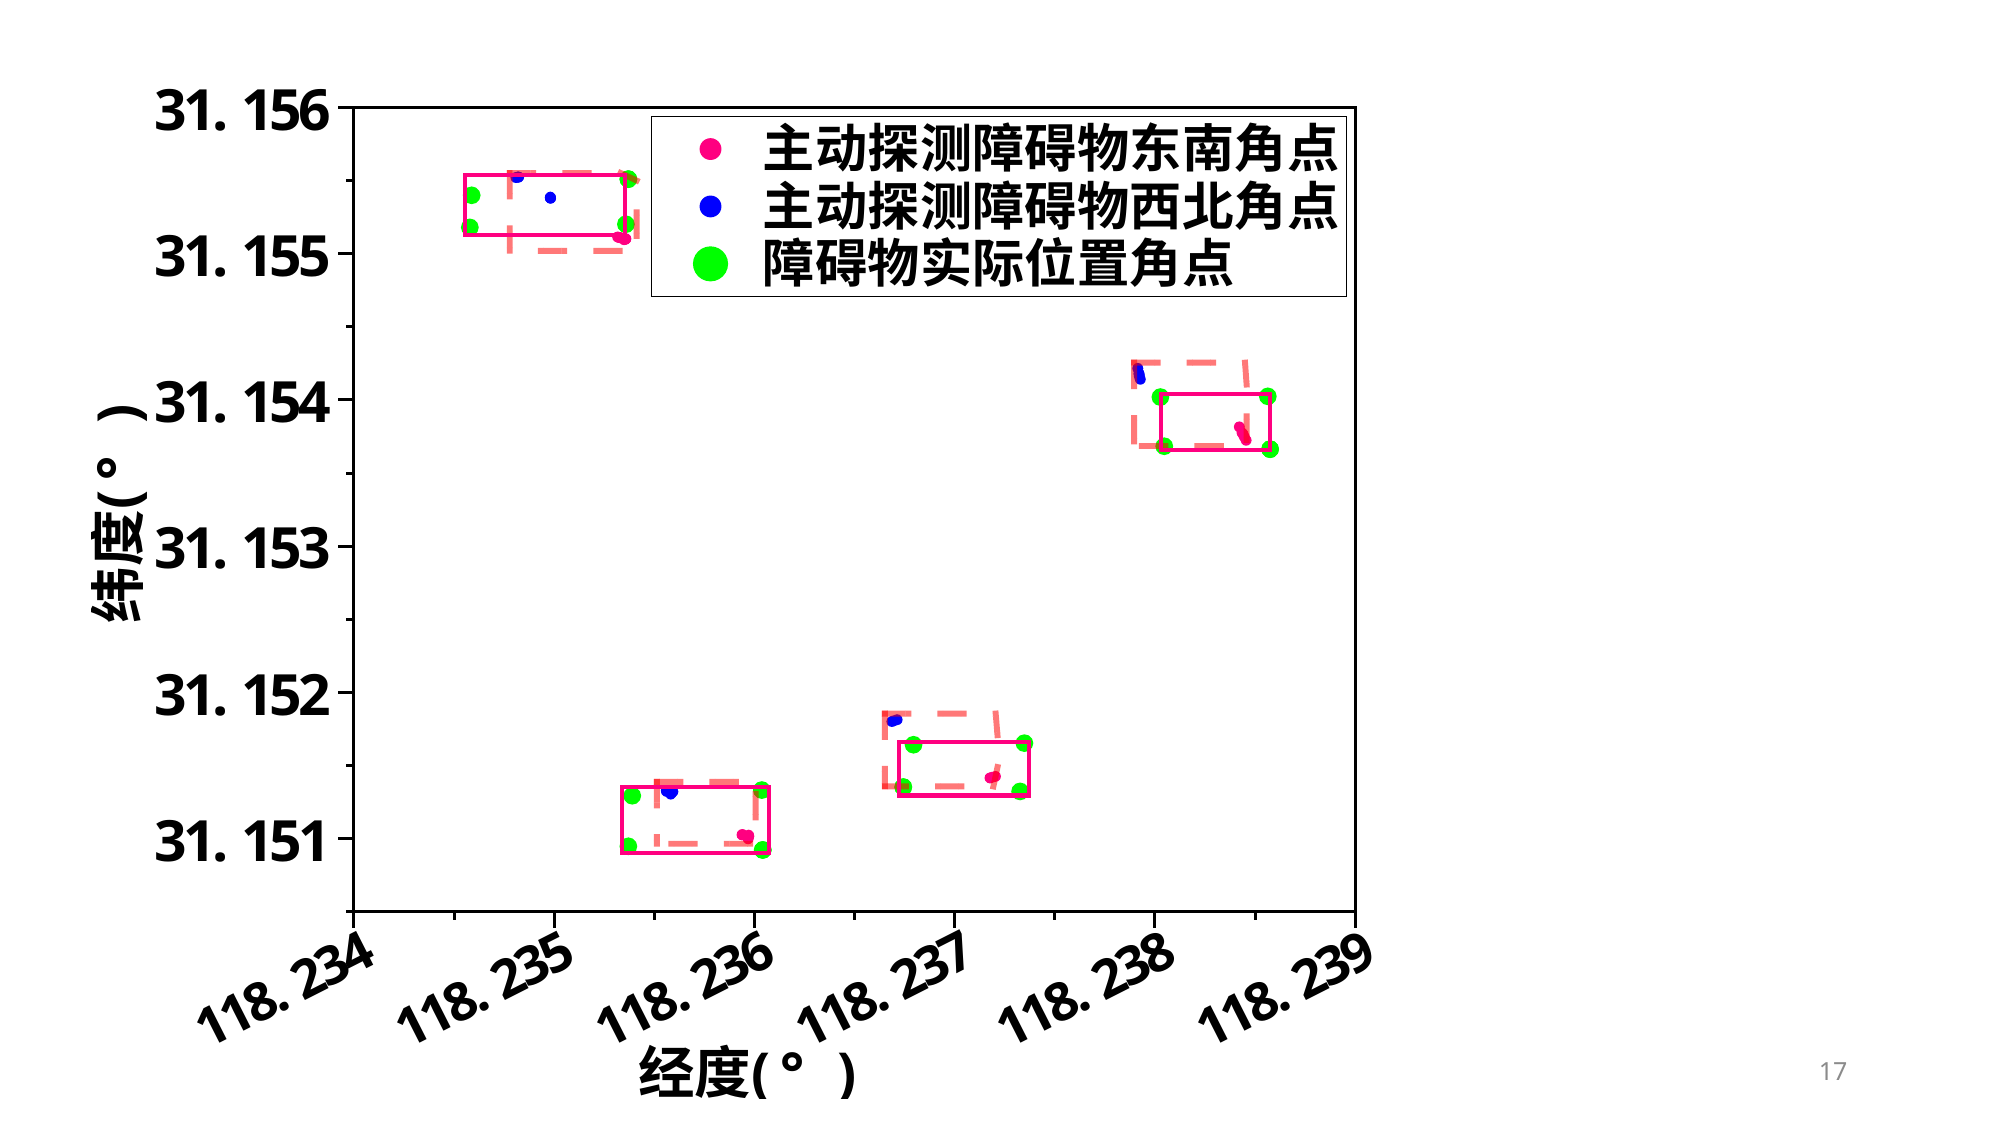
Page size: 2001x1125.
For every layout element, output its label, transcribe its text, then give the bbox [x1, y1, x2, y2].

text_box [91, 0, 1562, 1103]
slide_number 17 [1562, 1042, 1863, 1103]
